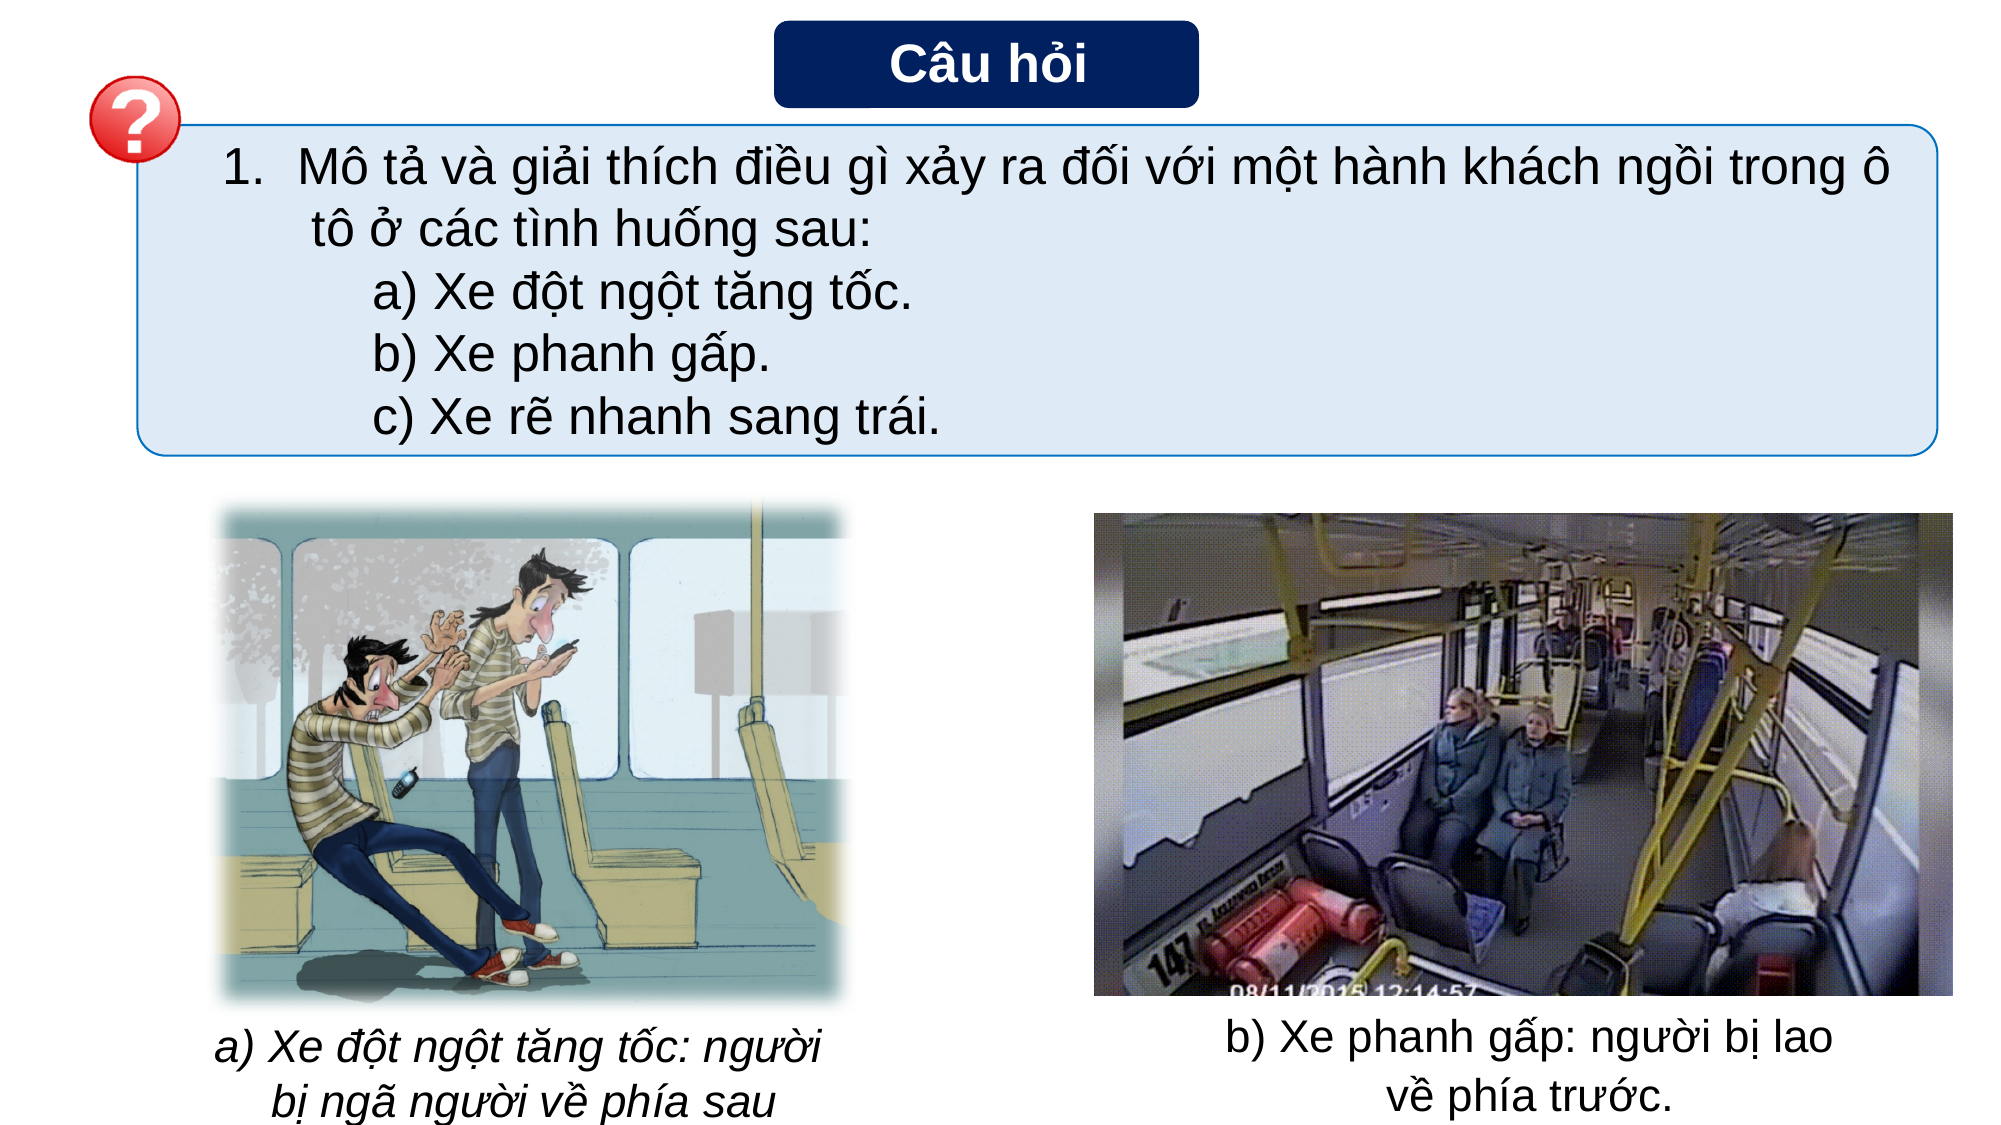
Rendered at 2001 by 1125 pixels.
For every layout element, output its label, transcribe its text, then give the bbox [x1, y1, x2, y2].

picture [1094, 513, 1953, 996]
text_box a) Xe đột ngột tăng tốc: người bị ngã người về phía sau [193, 1016, 857, 1125]
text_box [85, 70, 190, 175]
text_box b) Xe phanh gấp: người bị lao về phía trước. [1192, 996, 1868, 1125]
picture [190, 492, 857, 1016]
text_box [774, 20, 1200, 108]
text_box [136, 123, 1939, 457]
text_box Mô tả và giải thích điều gì xảy ra đối với một hành khách ngồi trong ô tô ở các tình huống sau: a) Xe đột ngột tăng tốc. b) Xe phanh gấp. c) Xe rẽ nhanh sang trái. [207, 124, 1919, 453]
